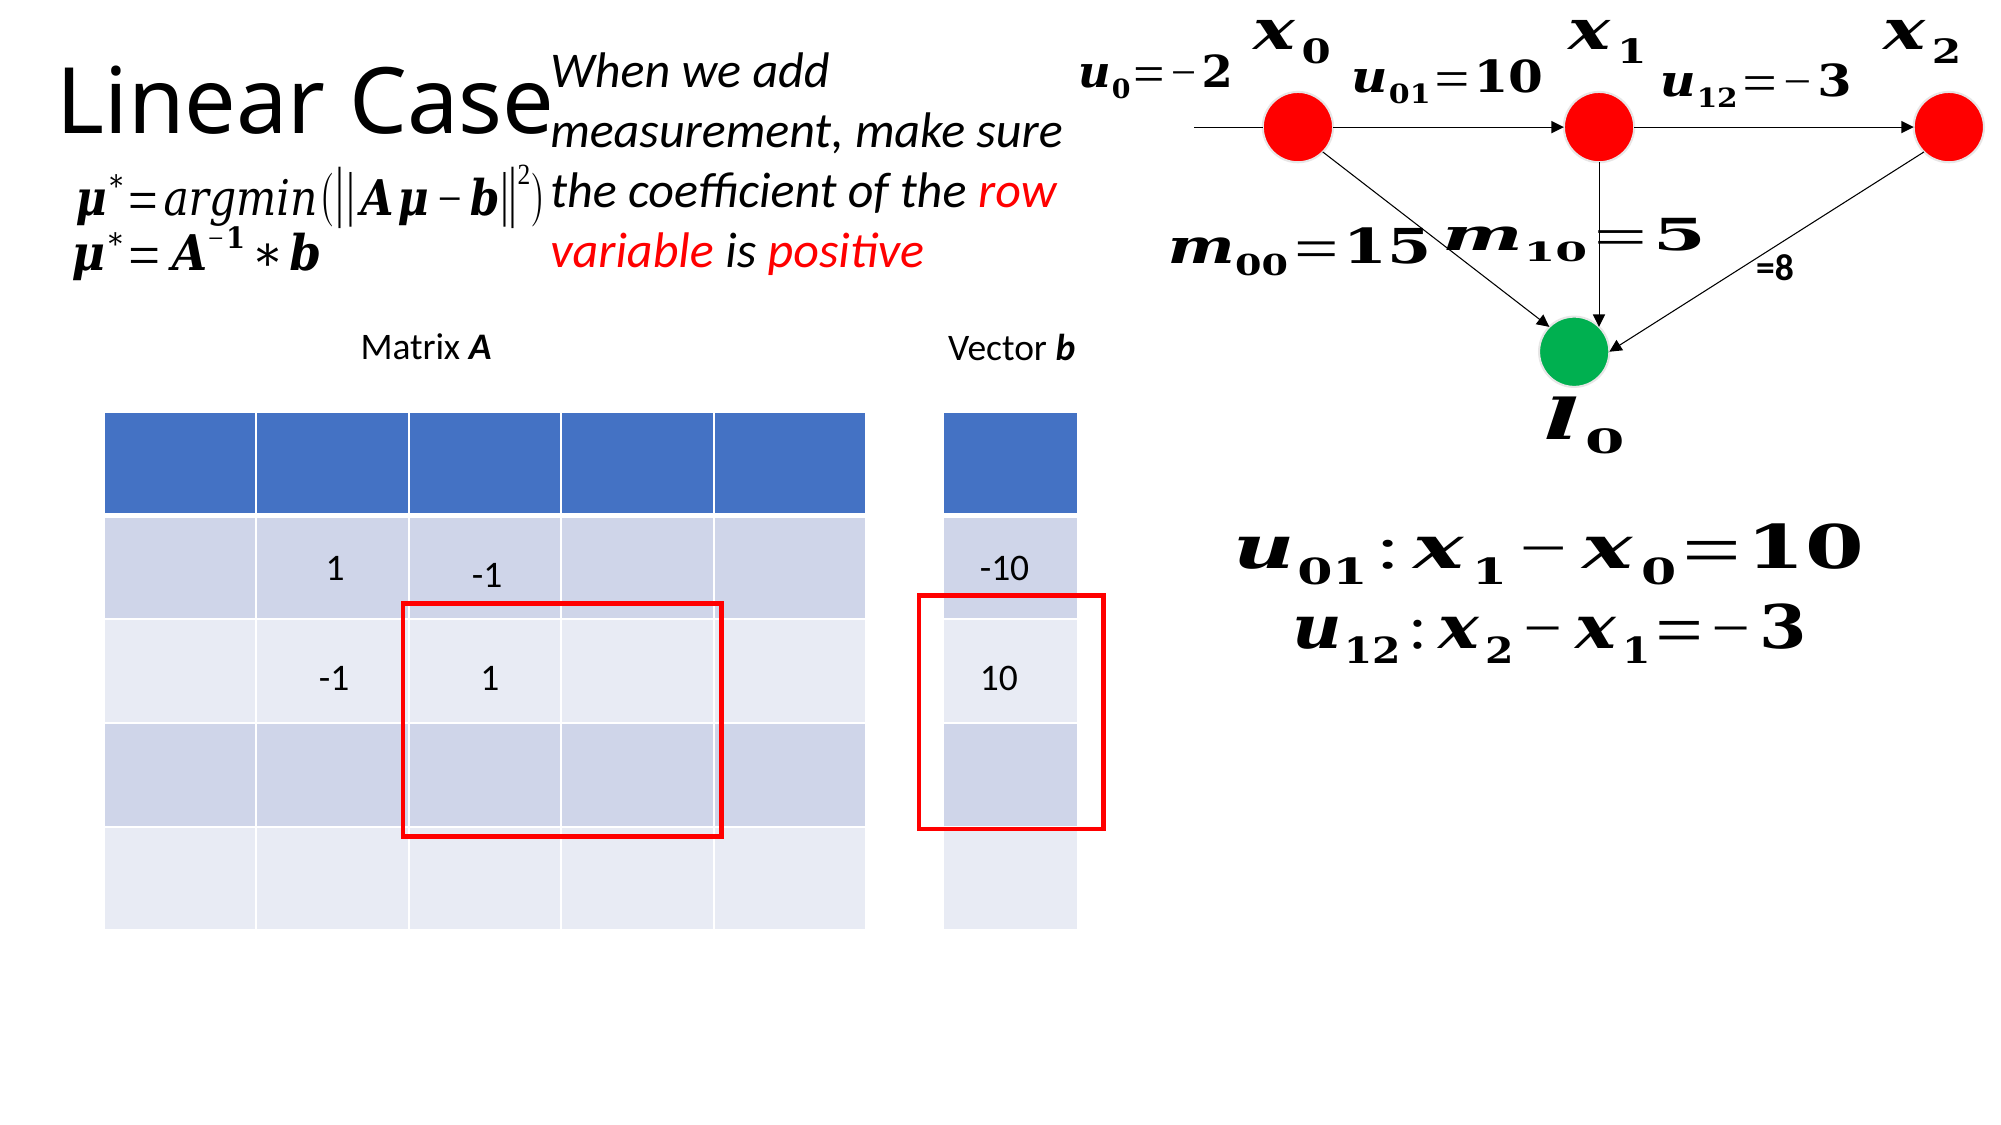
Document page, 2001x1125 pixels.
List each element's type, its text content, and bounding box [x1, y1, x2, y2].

text_box Matrix A [345, 314, 722, 374]
text_box -10 [956, 535, 1065, 594]
table_cell [944, 830, 1077, 929]
text_box When we add measurement, make sure the coefficient of the row variable is positive [535, 29, 1078, 285]
table_header [944, 413, 1077, 513]
text_box -1 [457, 542, 528, 602]
text_box [918, 594, 1105, 830]
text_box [1078, 0, 2000, 461]
text_box Vector b [933, 315, 1078, 376]
text_box -1 [295, 645, 366, 705]
text_box [402, 602, 722, 838]
table_cell [944, 518, 1077, 594]
title Linear Case [41, 0, 1078, 213]
text_box 1 [310, 535, 381, 596]
